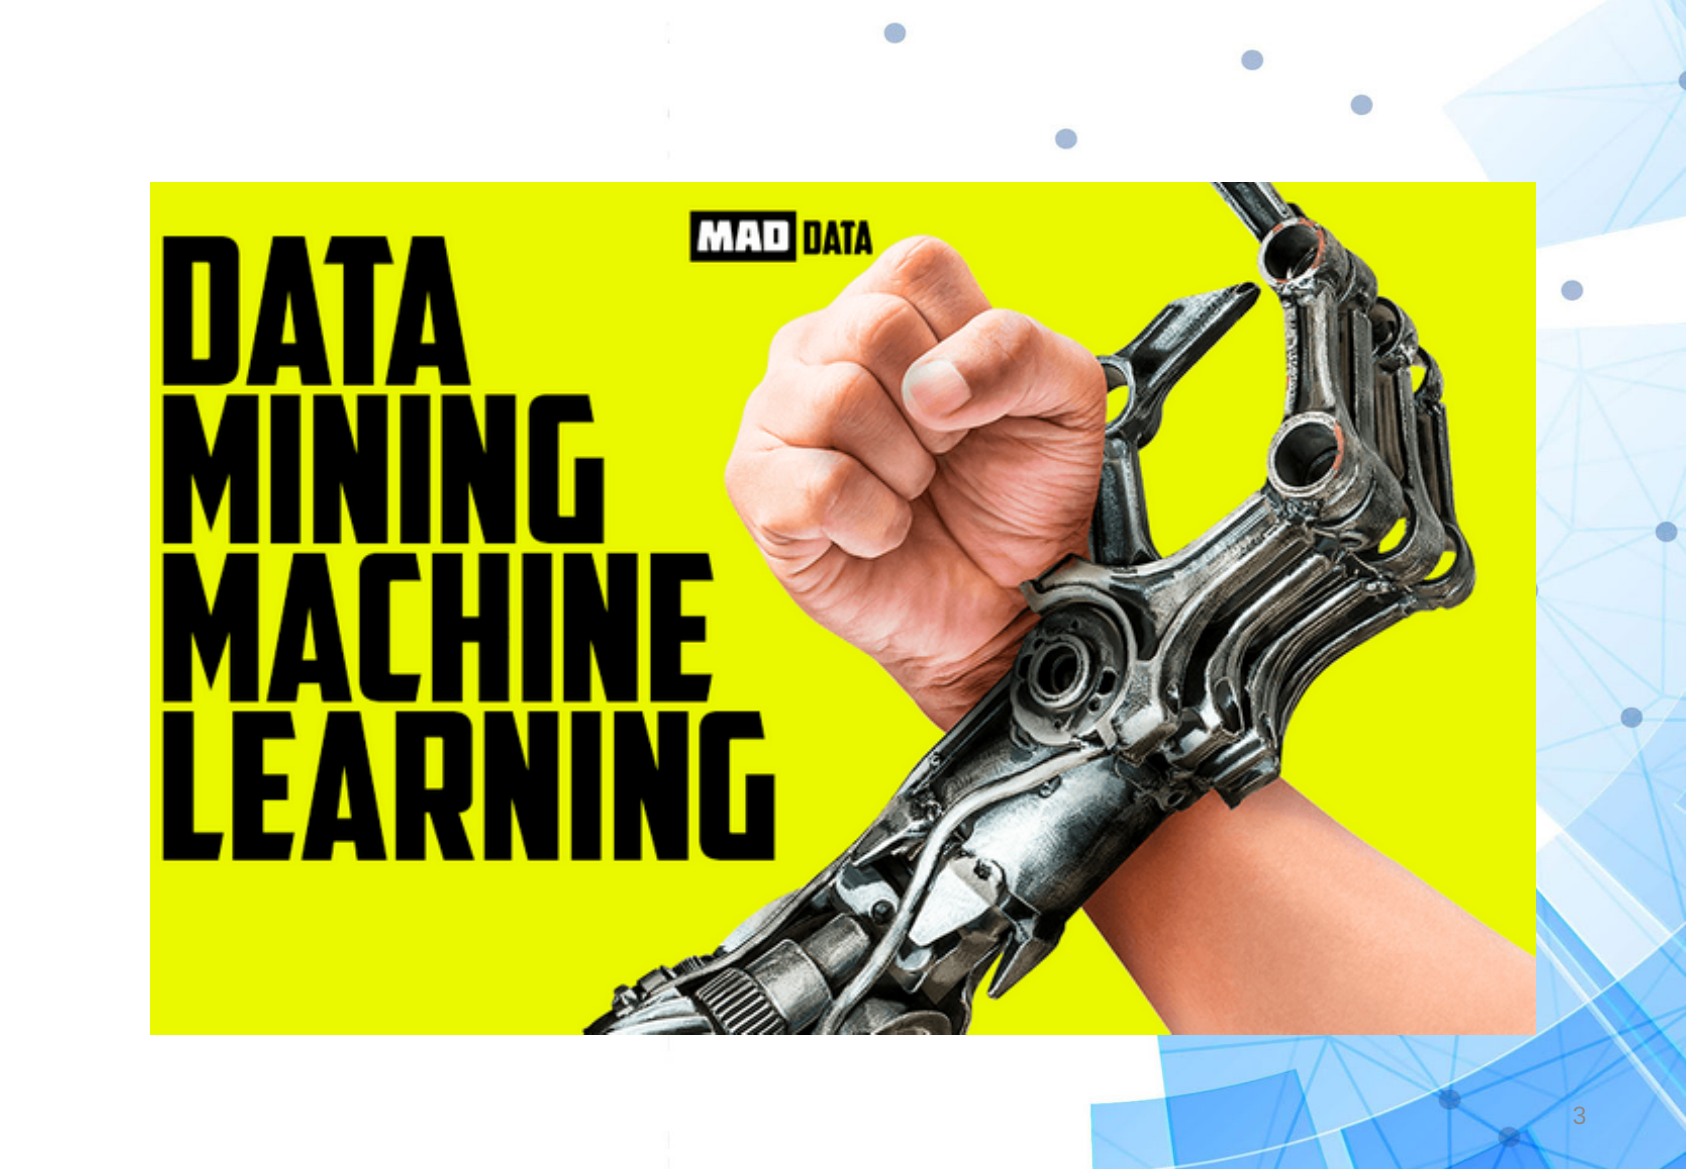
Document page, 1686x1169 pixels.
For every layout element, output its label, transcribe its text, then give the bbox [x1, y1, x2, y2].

text_box ‹#› [1208, 1083, 1602, 1146]
picture [0, 0, 1686, 1169]
